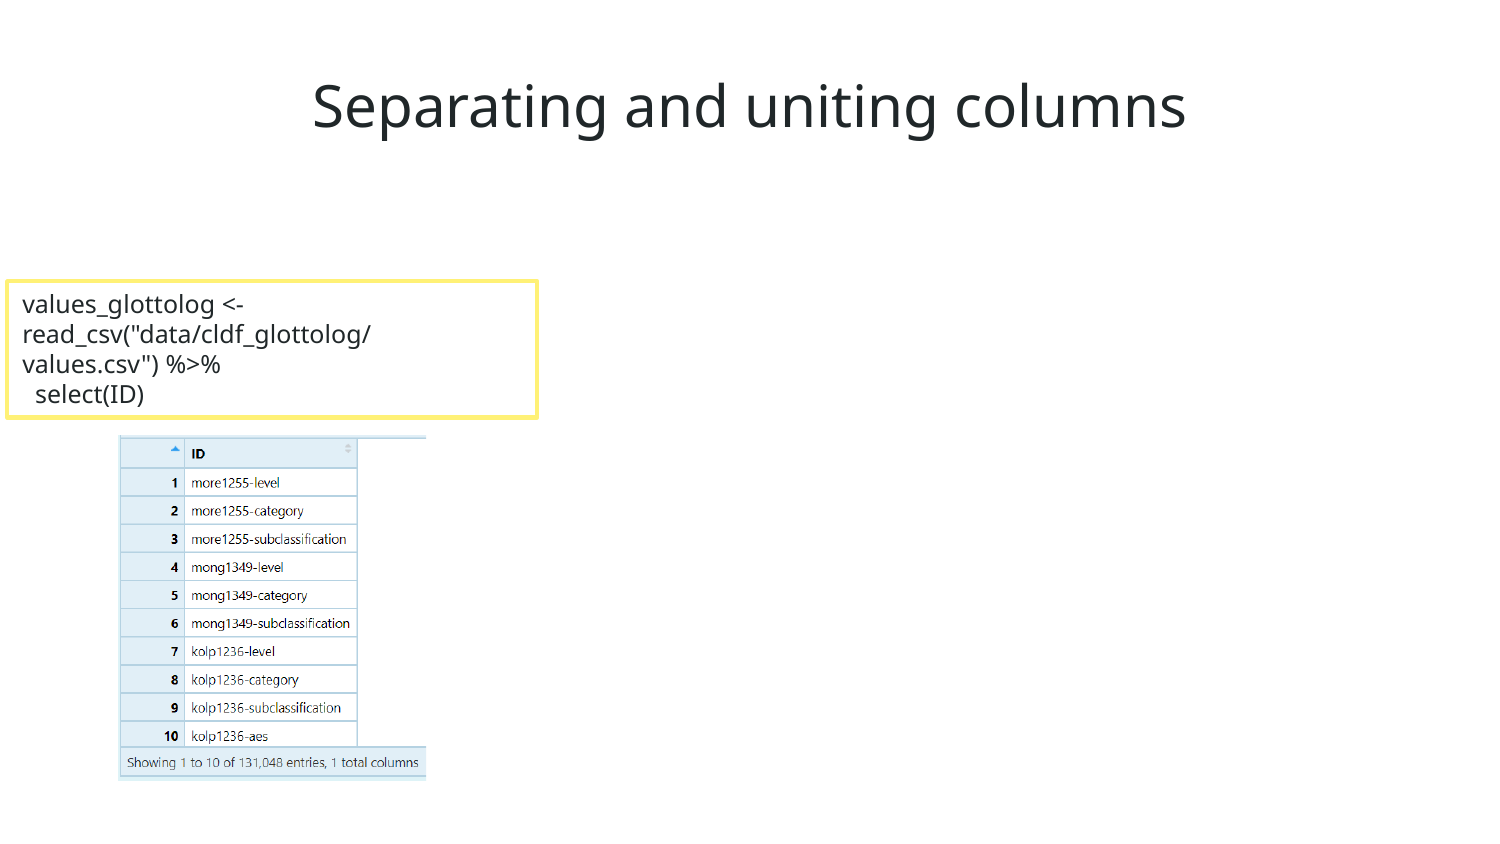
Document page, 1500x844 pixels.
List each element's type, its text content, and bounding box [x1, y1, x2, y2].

picture [117, 435, 427, 781]
title Separating and uniting columns [75, 33, 1425, 175]
text_box values_glottolog <- read_csv("data/cldf_glottolog/ values.csv") %>% select(ID) [7, 281, 538, 418]
